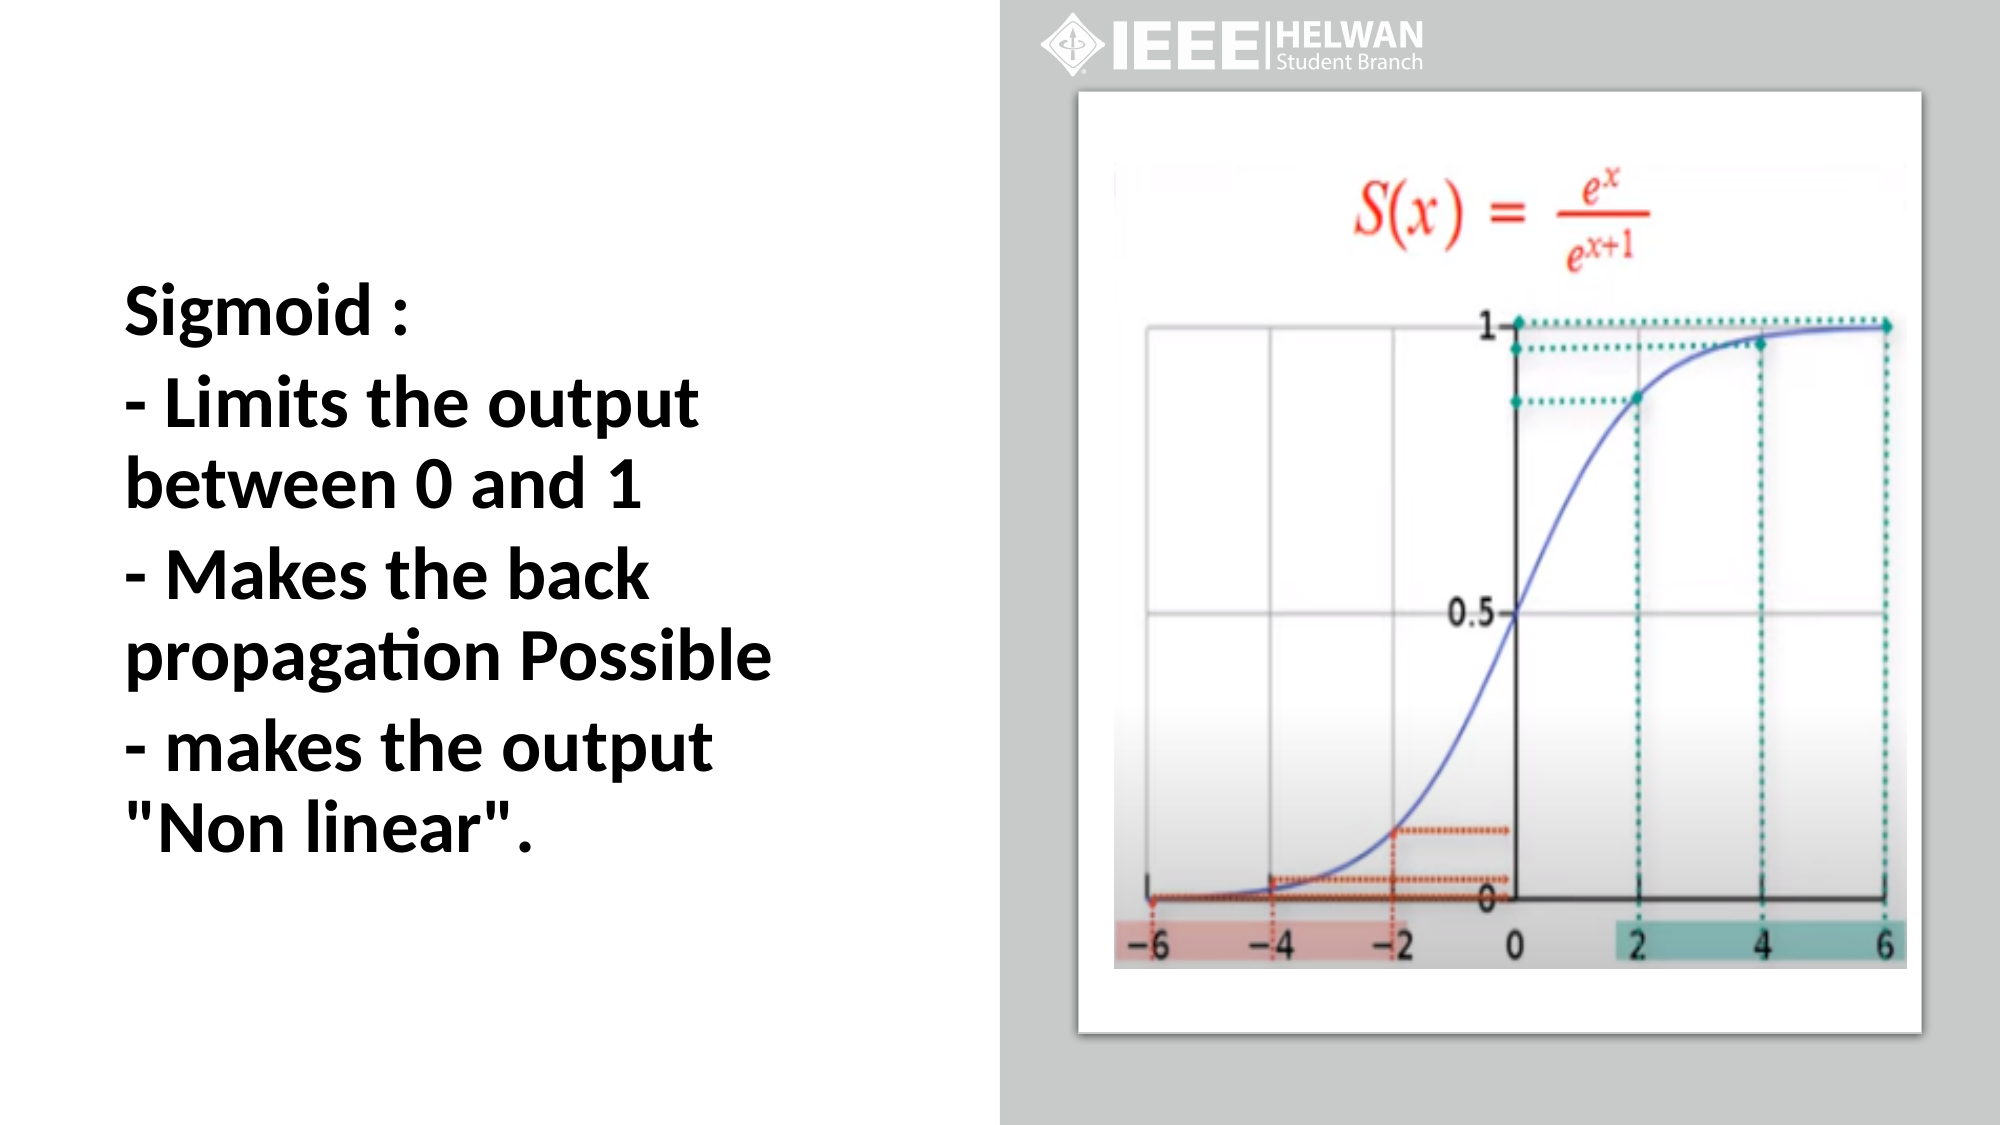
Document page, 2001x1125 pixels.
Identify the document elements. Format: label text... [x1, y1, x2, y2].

list Sigmoid : - Limits the output between 0 and 1 - Makes the back propagation Possible - makes the output "Non linear". [34, 163, 874, 649]
text_box [1077, 91, 1923, 1034]
picture [1015, 0, 1907, 969]
text_box [999, 0, 2000, 1125]
